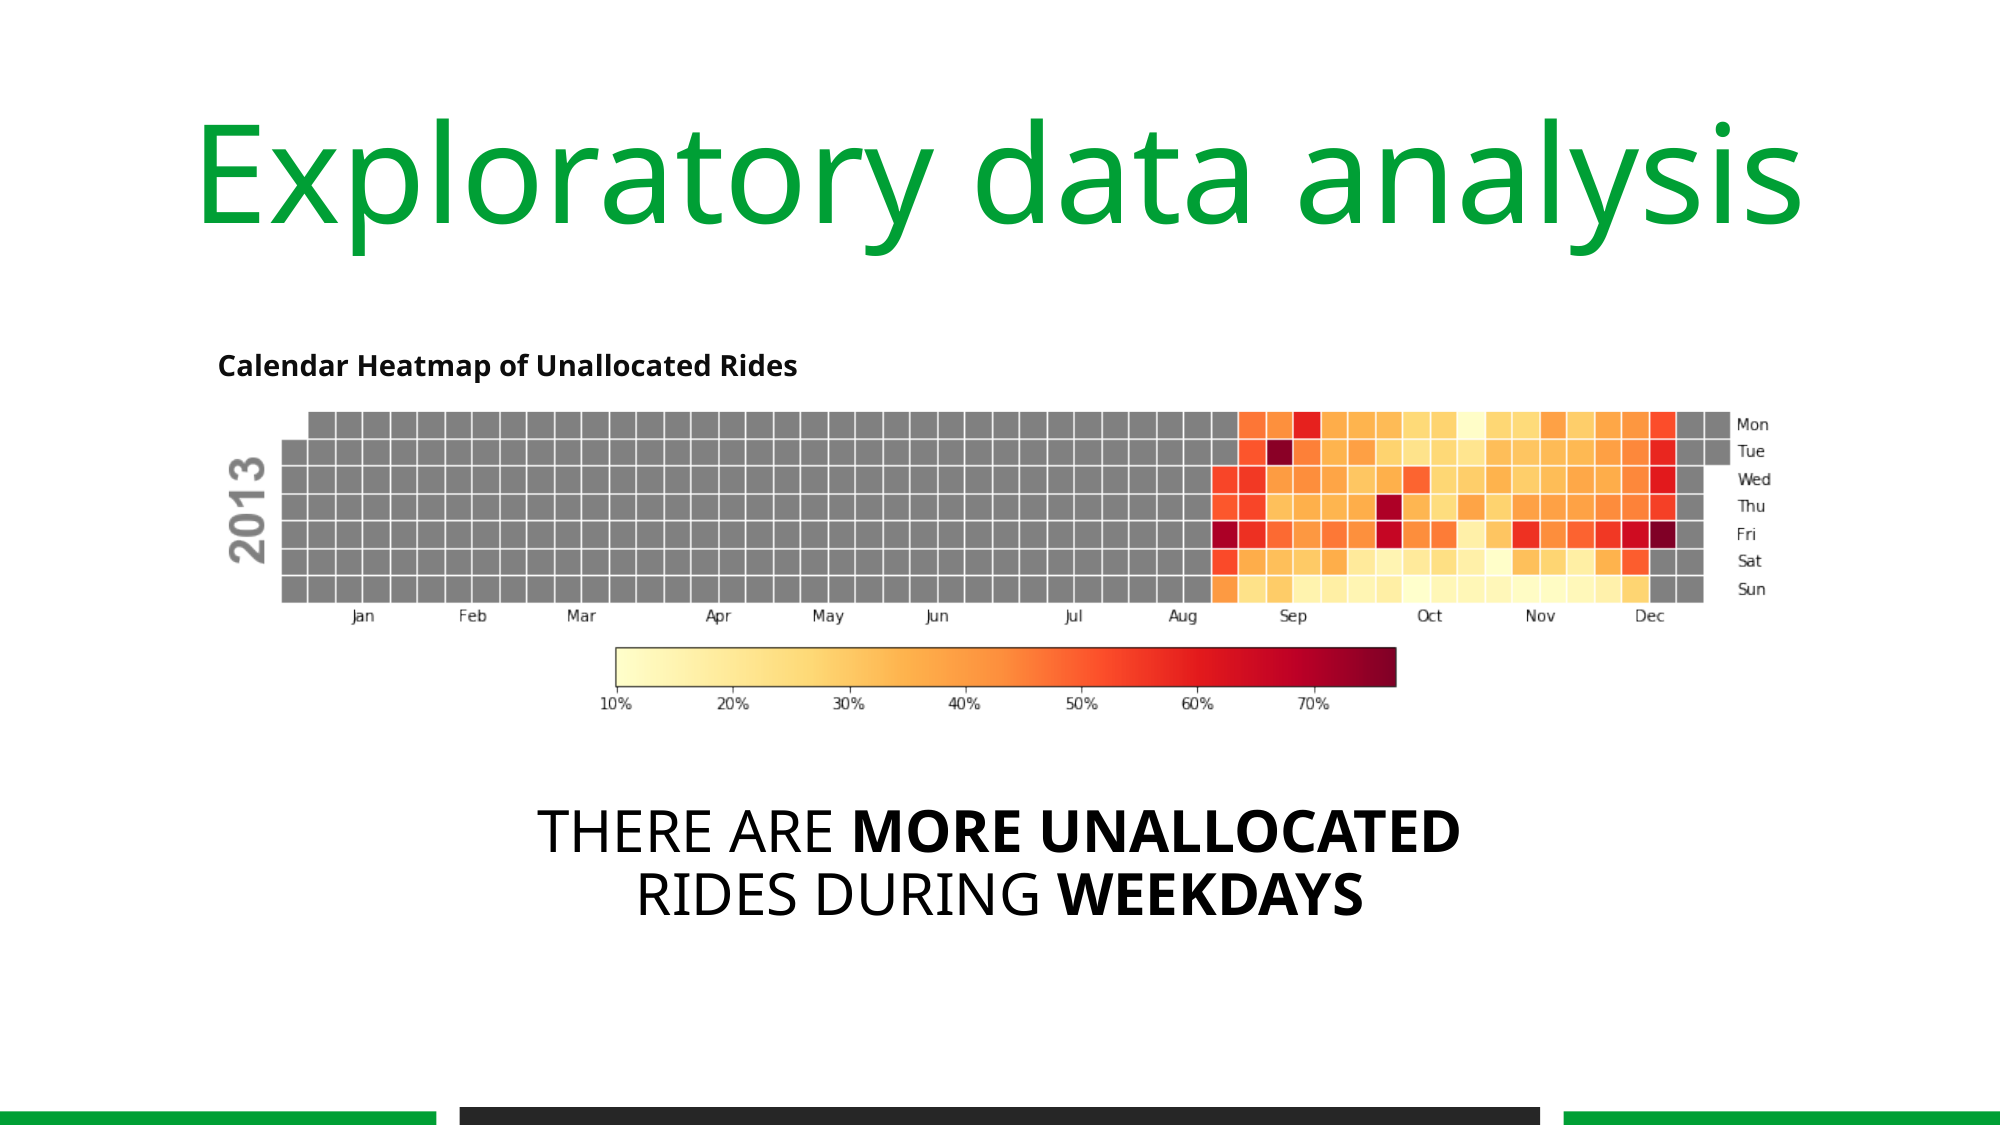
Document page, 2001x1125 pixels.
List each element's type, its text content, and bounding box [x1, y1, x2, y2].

title Exploratory data analysis [137, 59, 1863, 278]
text_box [459, 1106, 1541, 1125]
text_box [0, 1110, 437, 1125]
list THERE ARE MORE UNALLOCATED RIDES DURING WEEKDAYS [465, 794, 1535, 1106]
picture [218, 401, 1782, 724]
text_box [1563, 1110, 2000, 1125]
text_box [1597, 303, 2000, 754]
text_box Calendar Heatmap of Unallocated Rides [0, 343, 1131, 795]
